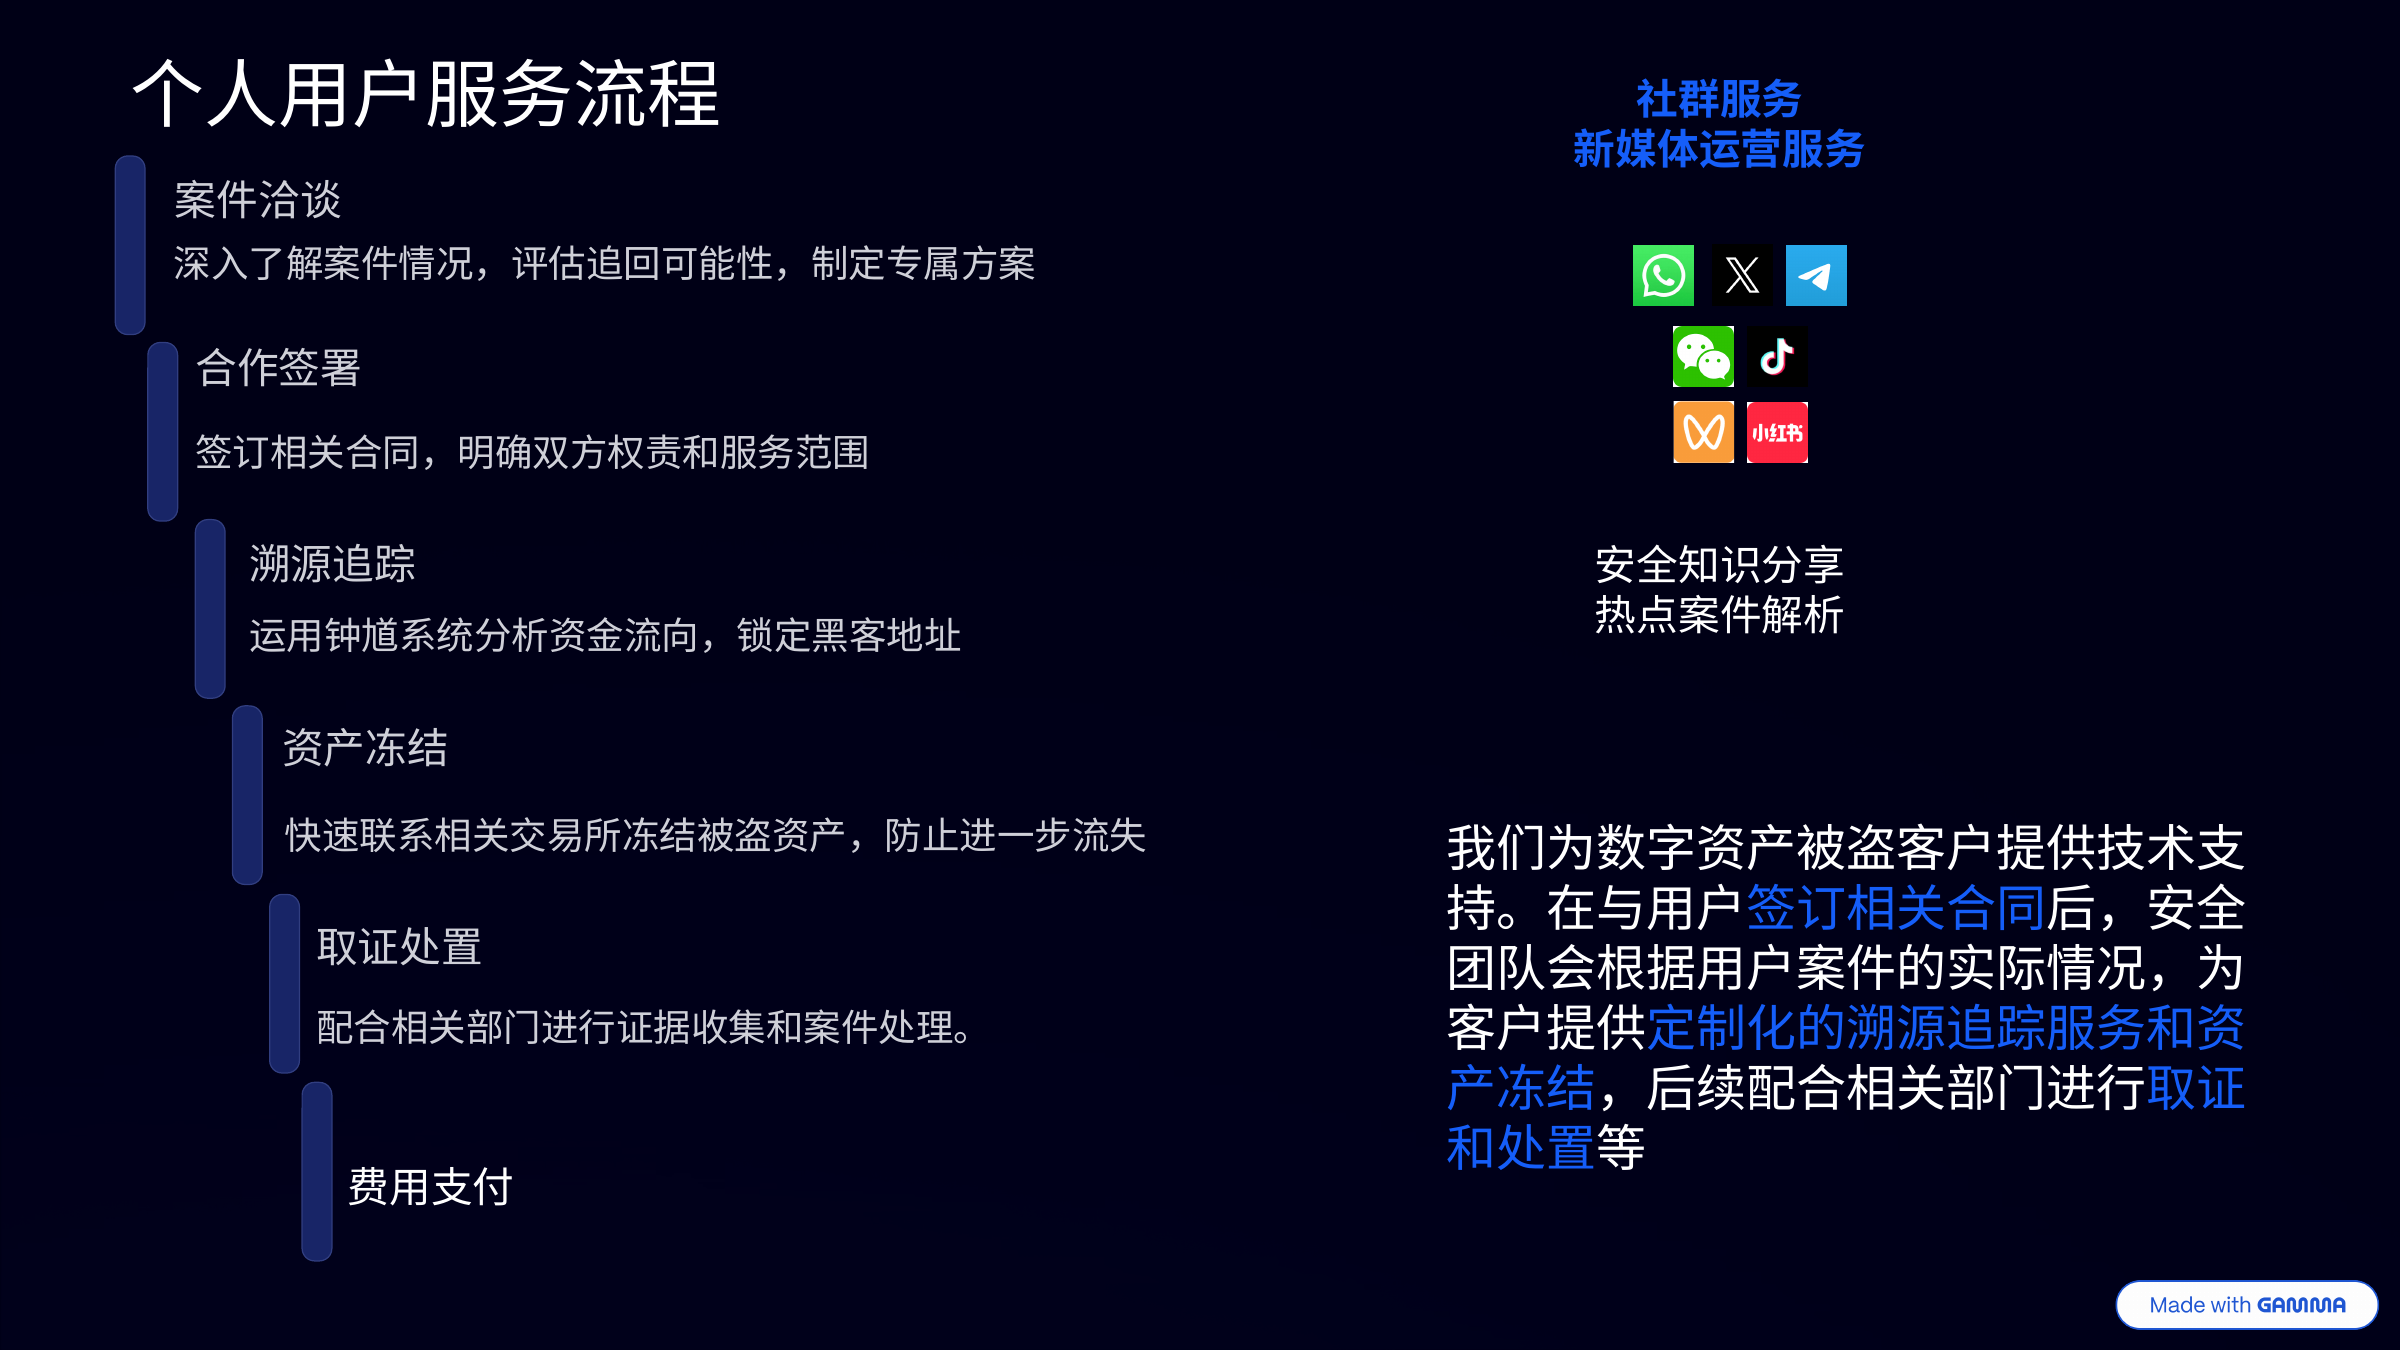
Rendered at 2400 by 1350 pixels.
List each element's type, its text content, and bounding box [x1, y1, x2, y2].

text_box [147, 342, 178, 522]
text_box 我们为数字资产被盗客户提供技术支持。在与用户签订相关合同后，安全团队会根据用户案件的实际情况，为客户提供定制化的溯源追踪服务和资产冻结，后续配合相关部门进行取证和处置等 [1431, 808, 2261, 1184]
picture [1633, 245, 1694, 306]
picture [1712, 244, 1773, 306]
text_box 运用钟馗系统分析资金流向，锁定黑客地址 [249, 610, 849, 683]
text_box 合作签署 [195, 346, 568, 393]
text_box 溯源追踪 [249, 541, 440, 597]
text_box 个人用户服务流程 [130, 43, 767, 136]
text_box [269, 894, 300, 1074]
picture [1673, 326, 1735, 387]
text_box 费用支付 [332, 1153, 530, 1219]
picture [1786, 245, 1847, 306]
text_box 配合相关部门进行证据收集和案件处理。 [316, 1002, 859, 1073]
text_box [195, 519, 226, 699]
text_box 取证处置 [316, 925, 689, 972]
text_box 快速联系相关交易所冻结被盗资产，防止进一步流失 [284, 810, 992, 860]
text_box 案件洽谈 [174, 178, 547, 225]
picture [1673, 401, 1735, 463]
text_box [302, 1082, 332, 1261]
text_box [232, 705, 263, 885]
text_box 深入了解案件情况，评估追回可能性，制定专属方案 [174, 237, 958, 301]
text_box 资产冻结 [281, 726, 655, 773]
text_box 安全知识分享 热点案件解析 [1476, 531, 1964, 647]
picture [2106, 1271, 2389, 1339]
text_box 社群服务 新媒体运营服务 [1548, 65, 1892, 180]
picture [1747, 402, 1808, 463]
text_box [115, 155, 146, 335]
text_box 签订相关合同，明确双方权责和服务范围 [195, 427, 767, 474]
picture [1747, 326, 1809, 388]
